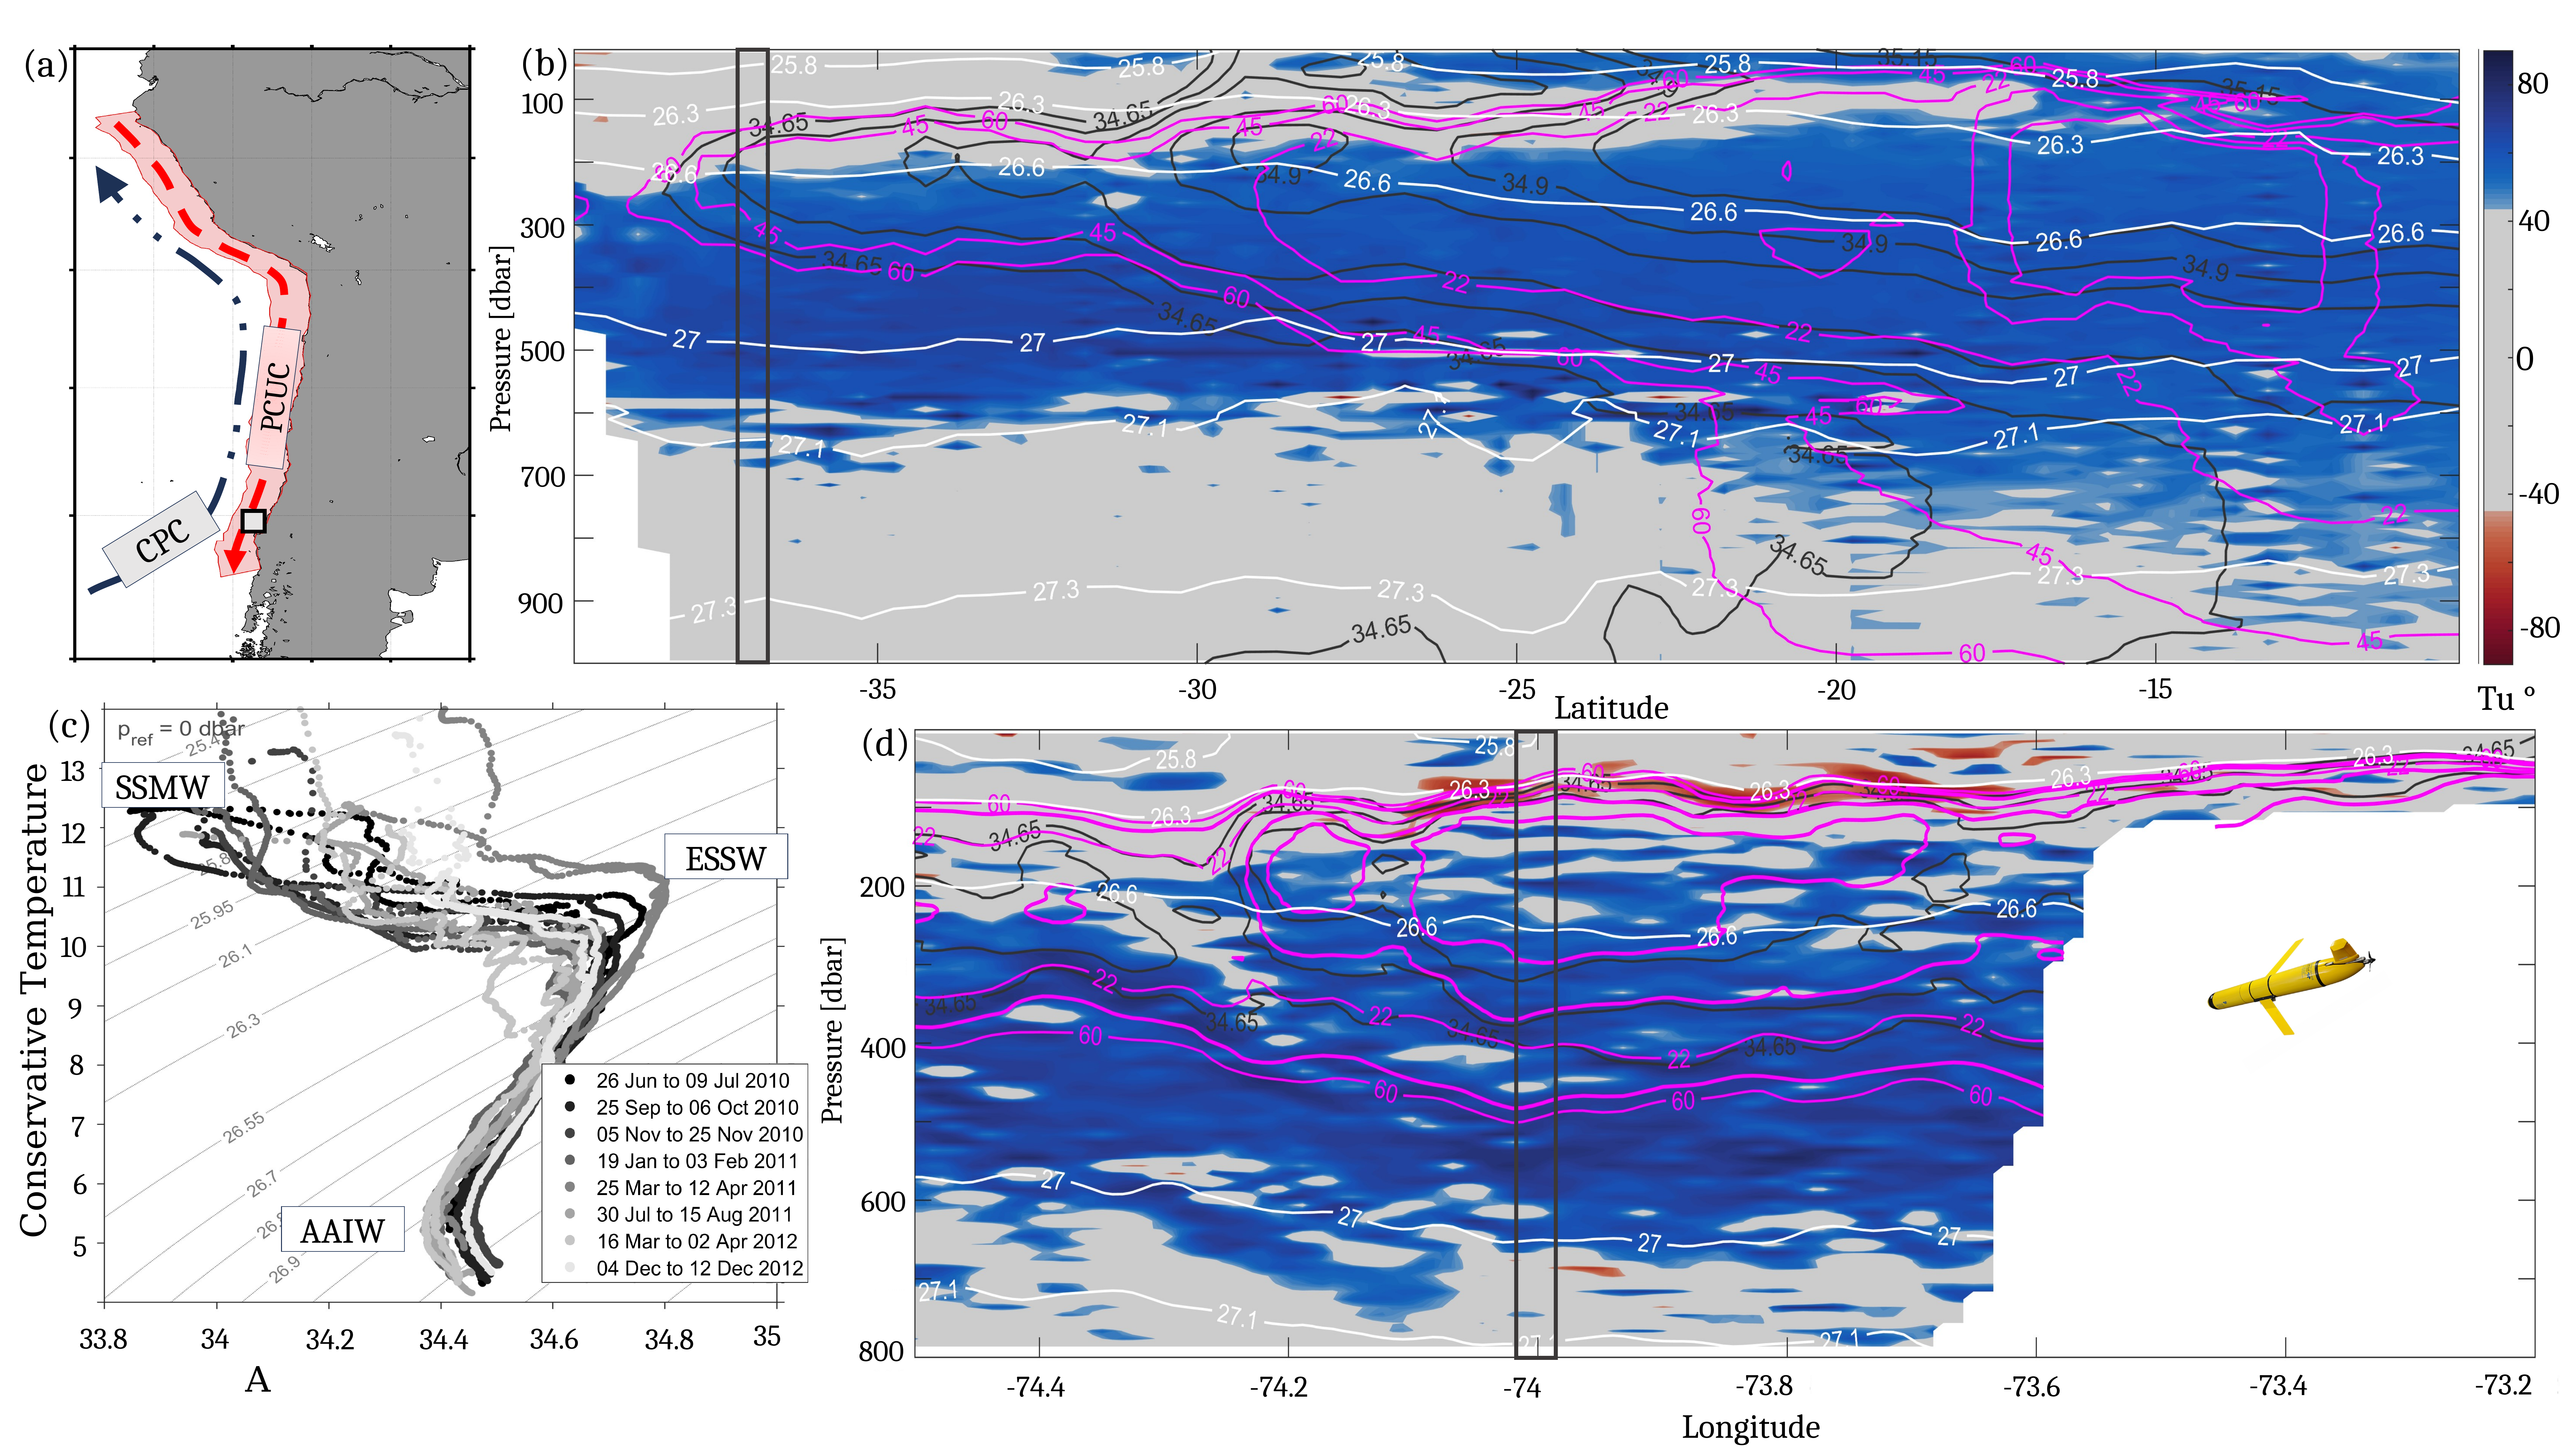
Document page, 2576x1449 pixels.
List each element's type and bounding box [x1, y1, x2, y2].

text_box [8, 12, 2576, 1449]
